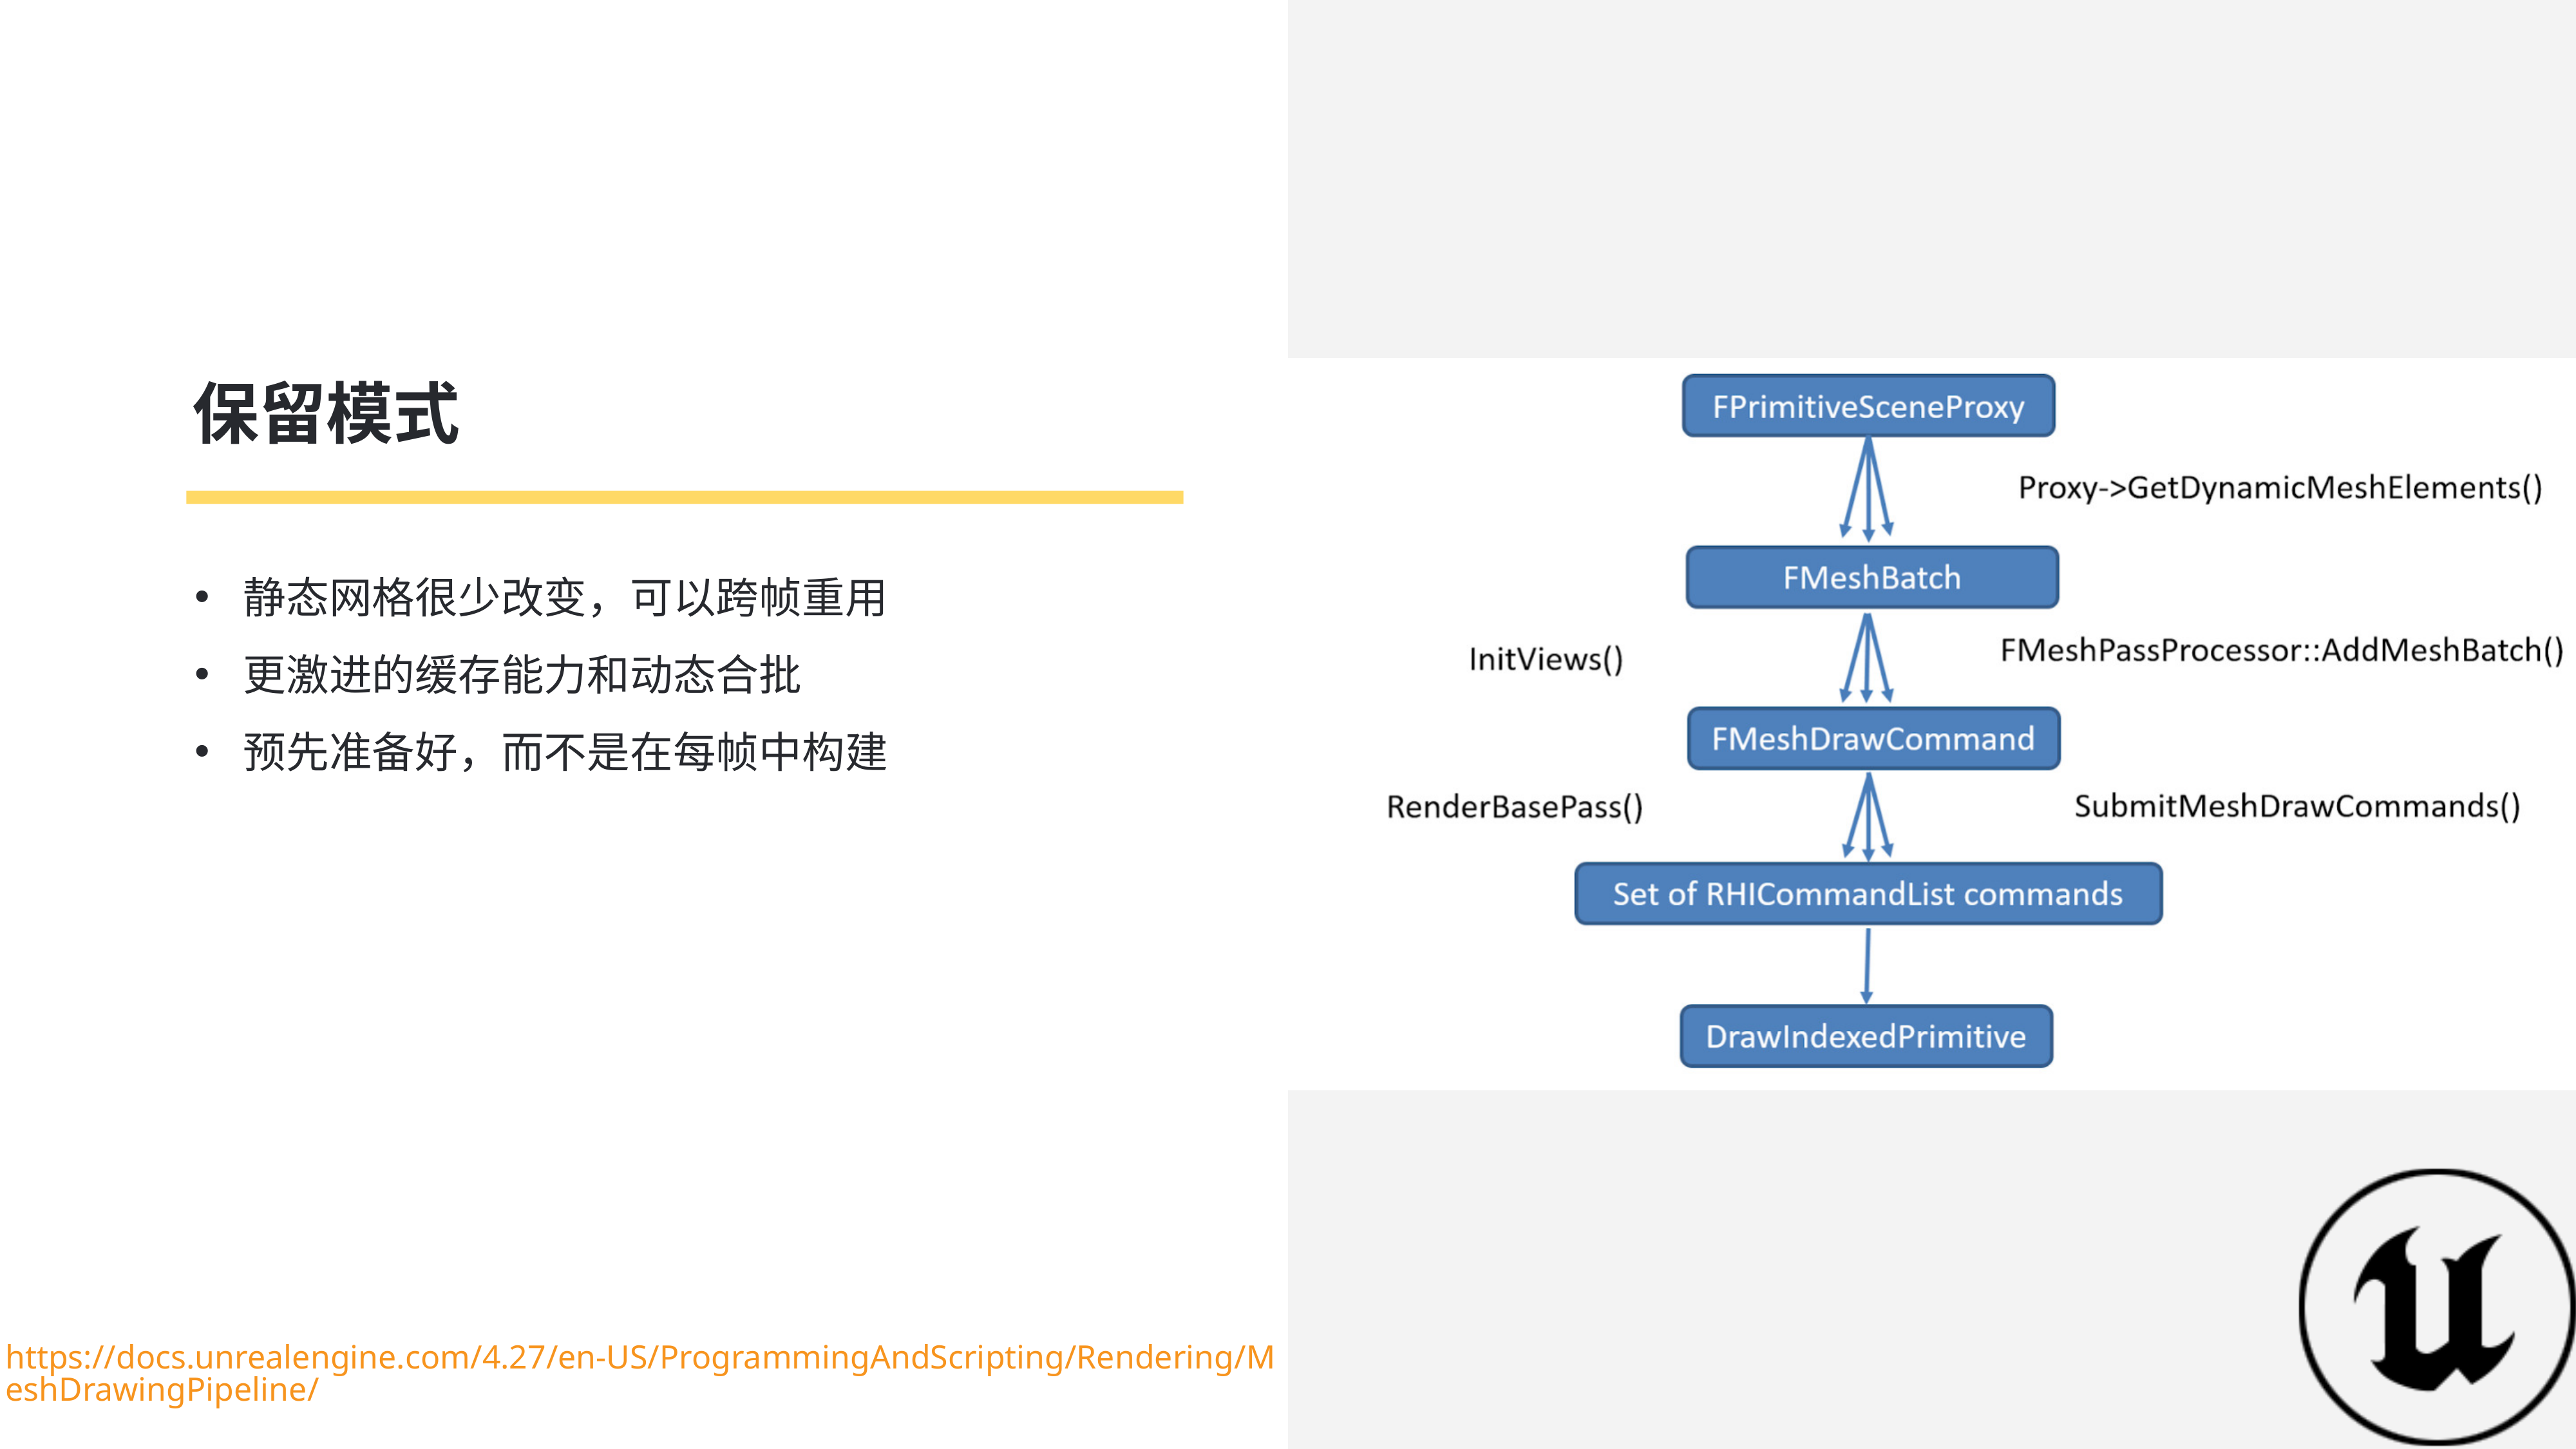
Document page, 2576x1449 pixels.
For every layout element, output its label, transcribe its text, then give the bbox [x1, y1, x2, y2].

picture [2298, 1165, 2576, 1449]
text_box [1288, 1091, 2576, 1449]
text_box https://docs.unrealengine.com/4.27/en-US/ProgrammingAndScripting/Rendering/MeshDrawingPipeline/ [0, 1331, 1288, 1387]
picture [1287, 358, 2576, 1091]
text_box [1288, 0, 2576, 358]
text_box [186, 365, 1184, 1007]
